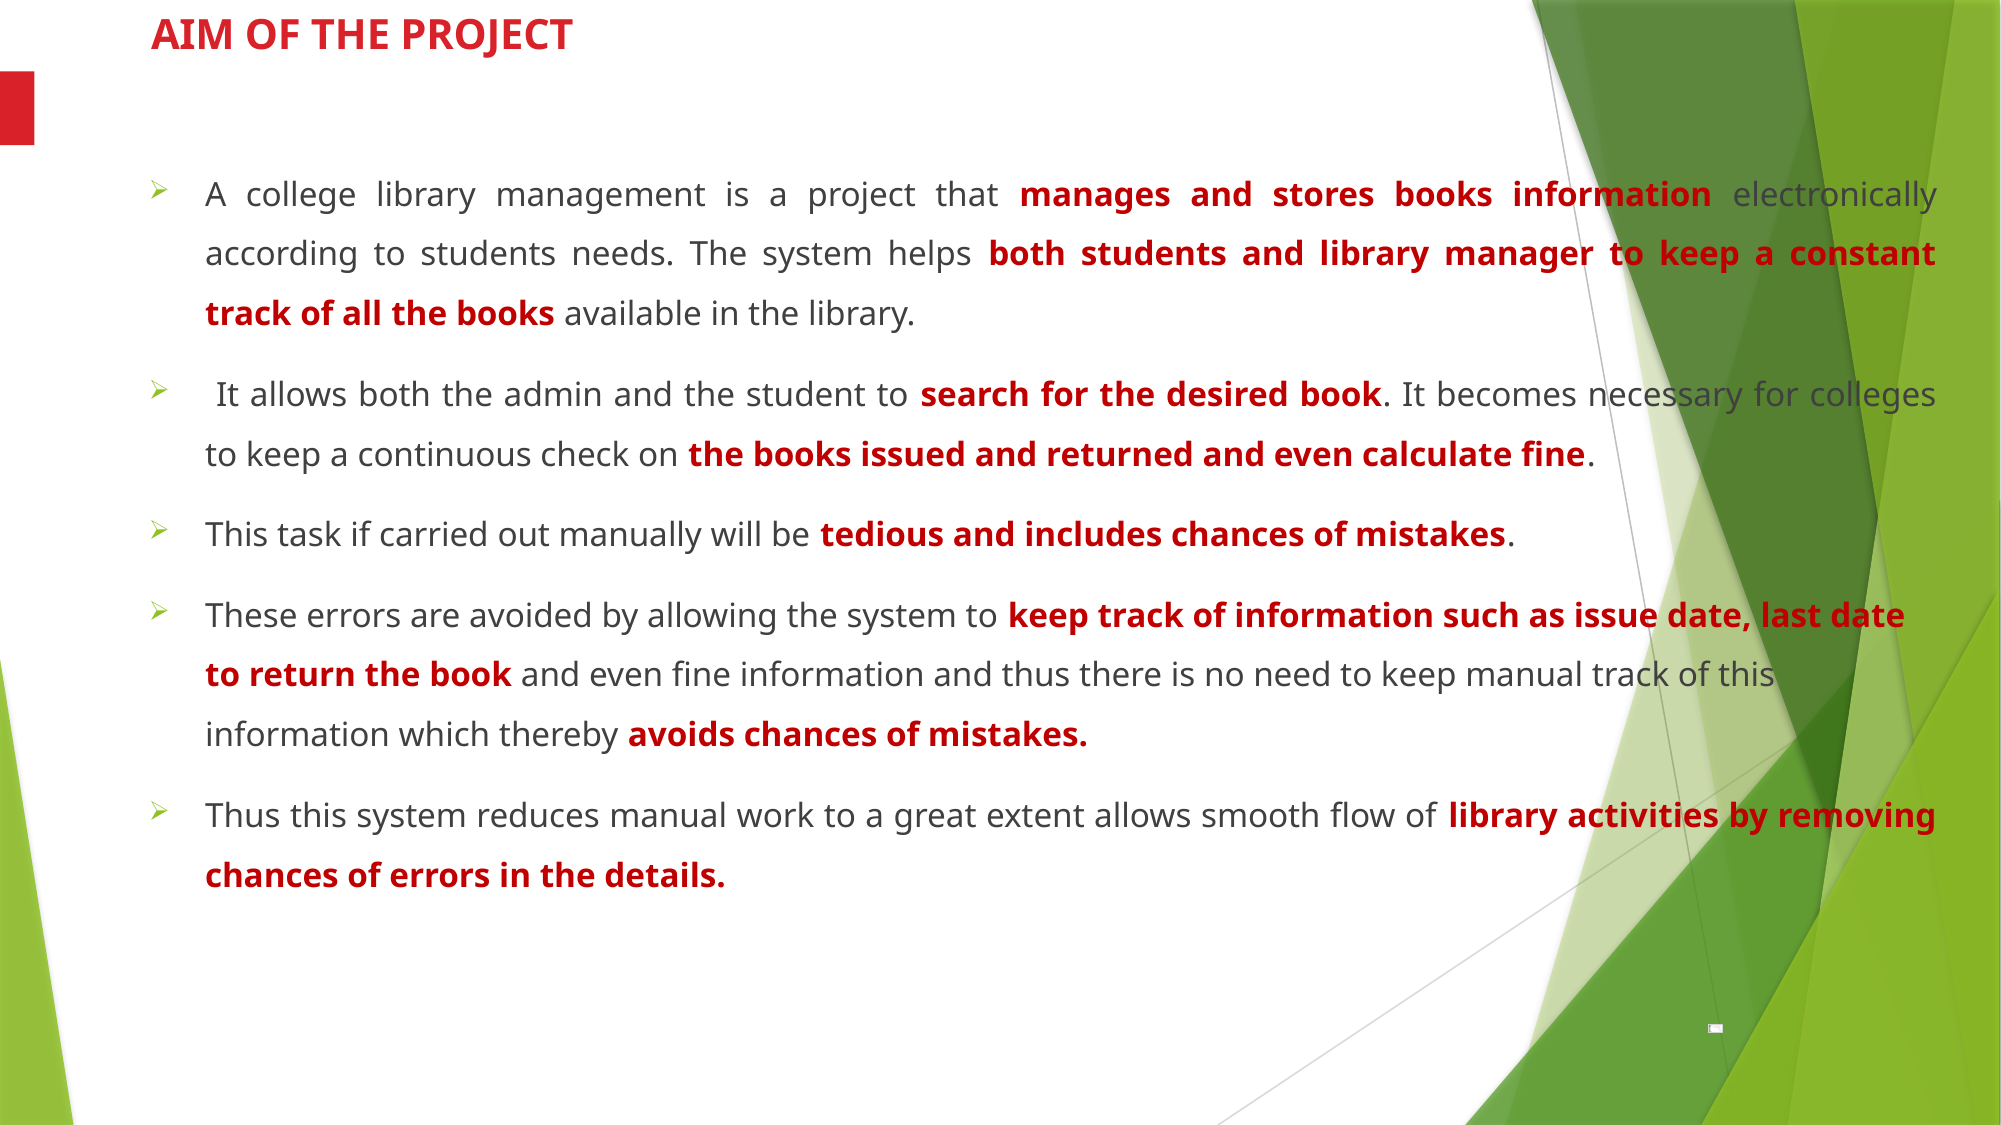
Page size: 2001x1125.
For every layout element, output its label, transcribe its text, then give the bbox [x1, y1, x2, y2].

list A college library management is a project that manages and stores books information electronically according to students needs. The system helps both students and library manager to keep a constant track of all the books available in the library. It allows both the admin and the student to search for the desired book. It becomes necessary for colleges to keep a continuous check on the books issued and returned and even calculate fine. This task if carried out manually will be tedious and includes chances of mistakes. These errors are avoided by allowing the system to keep track of information such as issue date, last date to return the book and even fine information and thus there is no need to keep manual track of this information which thereby avoids chances of mistakes. Thus this system reduces manual work to a great extent allows smooth flow of library activities by removing chances of errors in the details. [133, 145, 1953, 1091]
title AIM OF THE PROJECT [133, 0, 1859, 145]
text_box [0, 71, 35, 146]
picture [1709, 1025, 1722, 1032]
